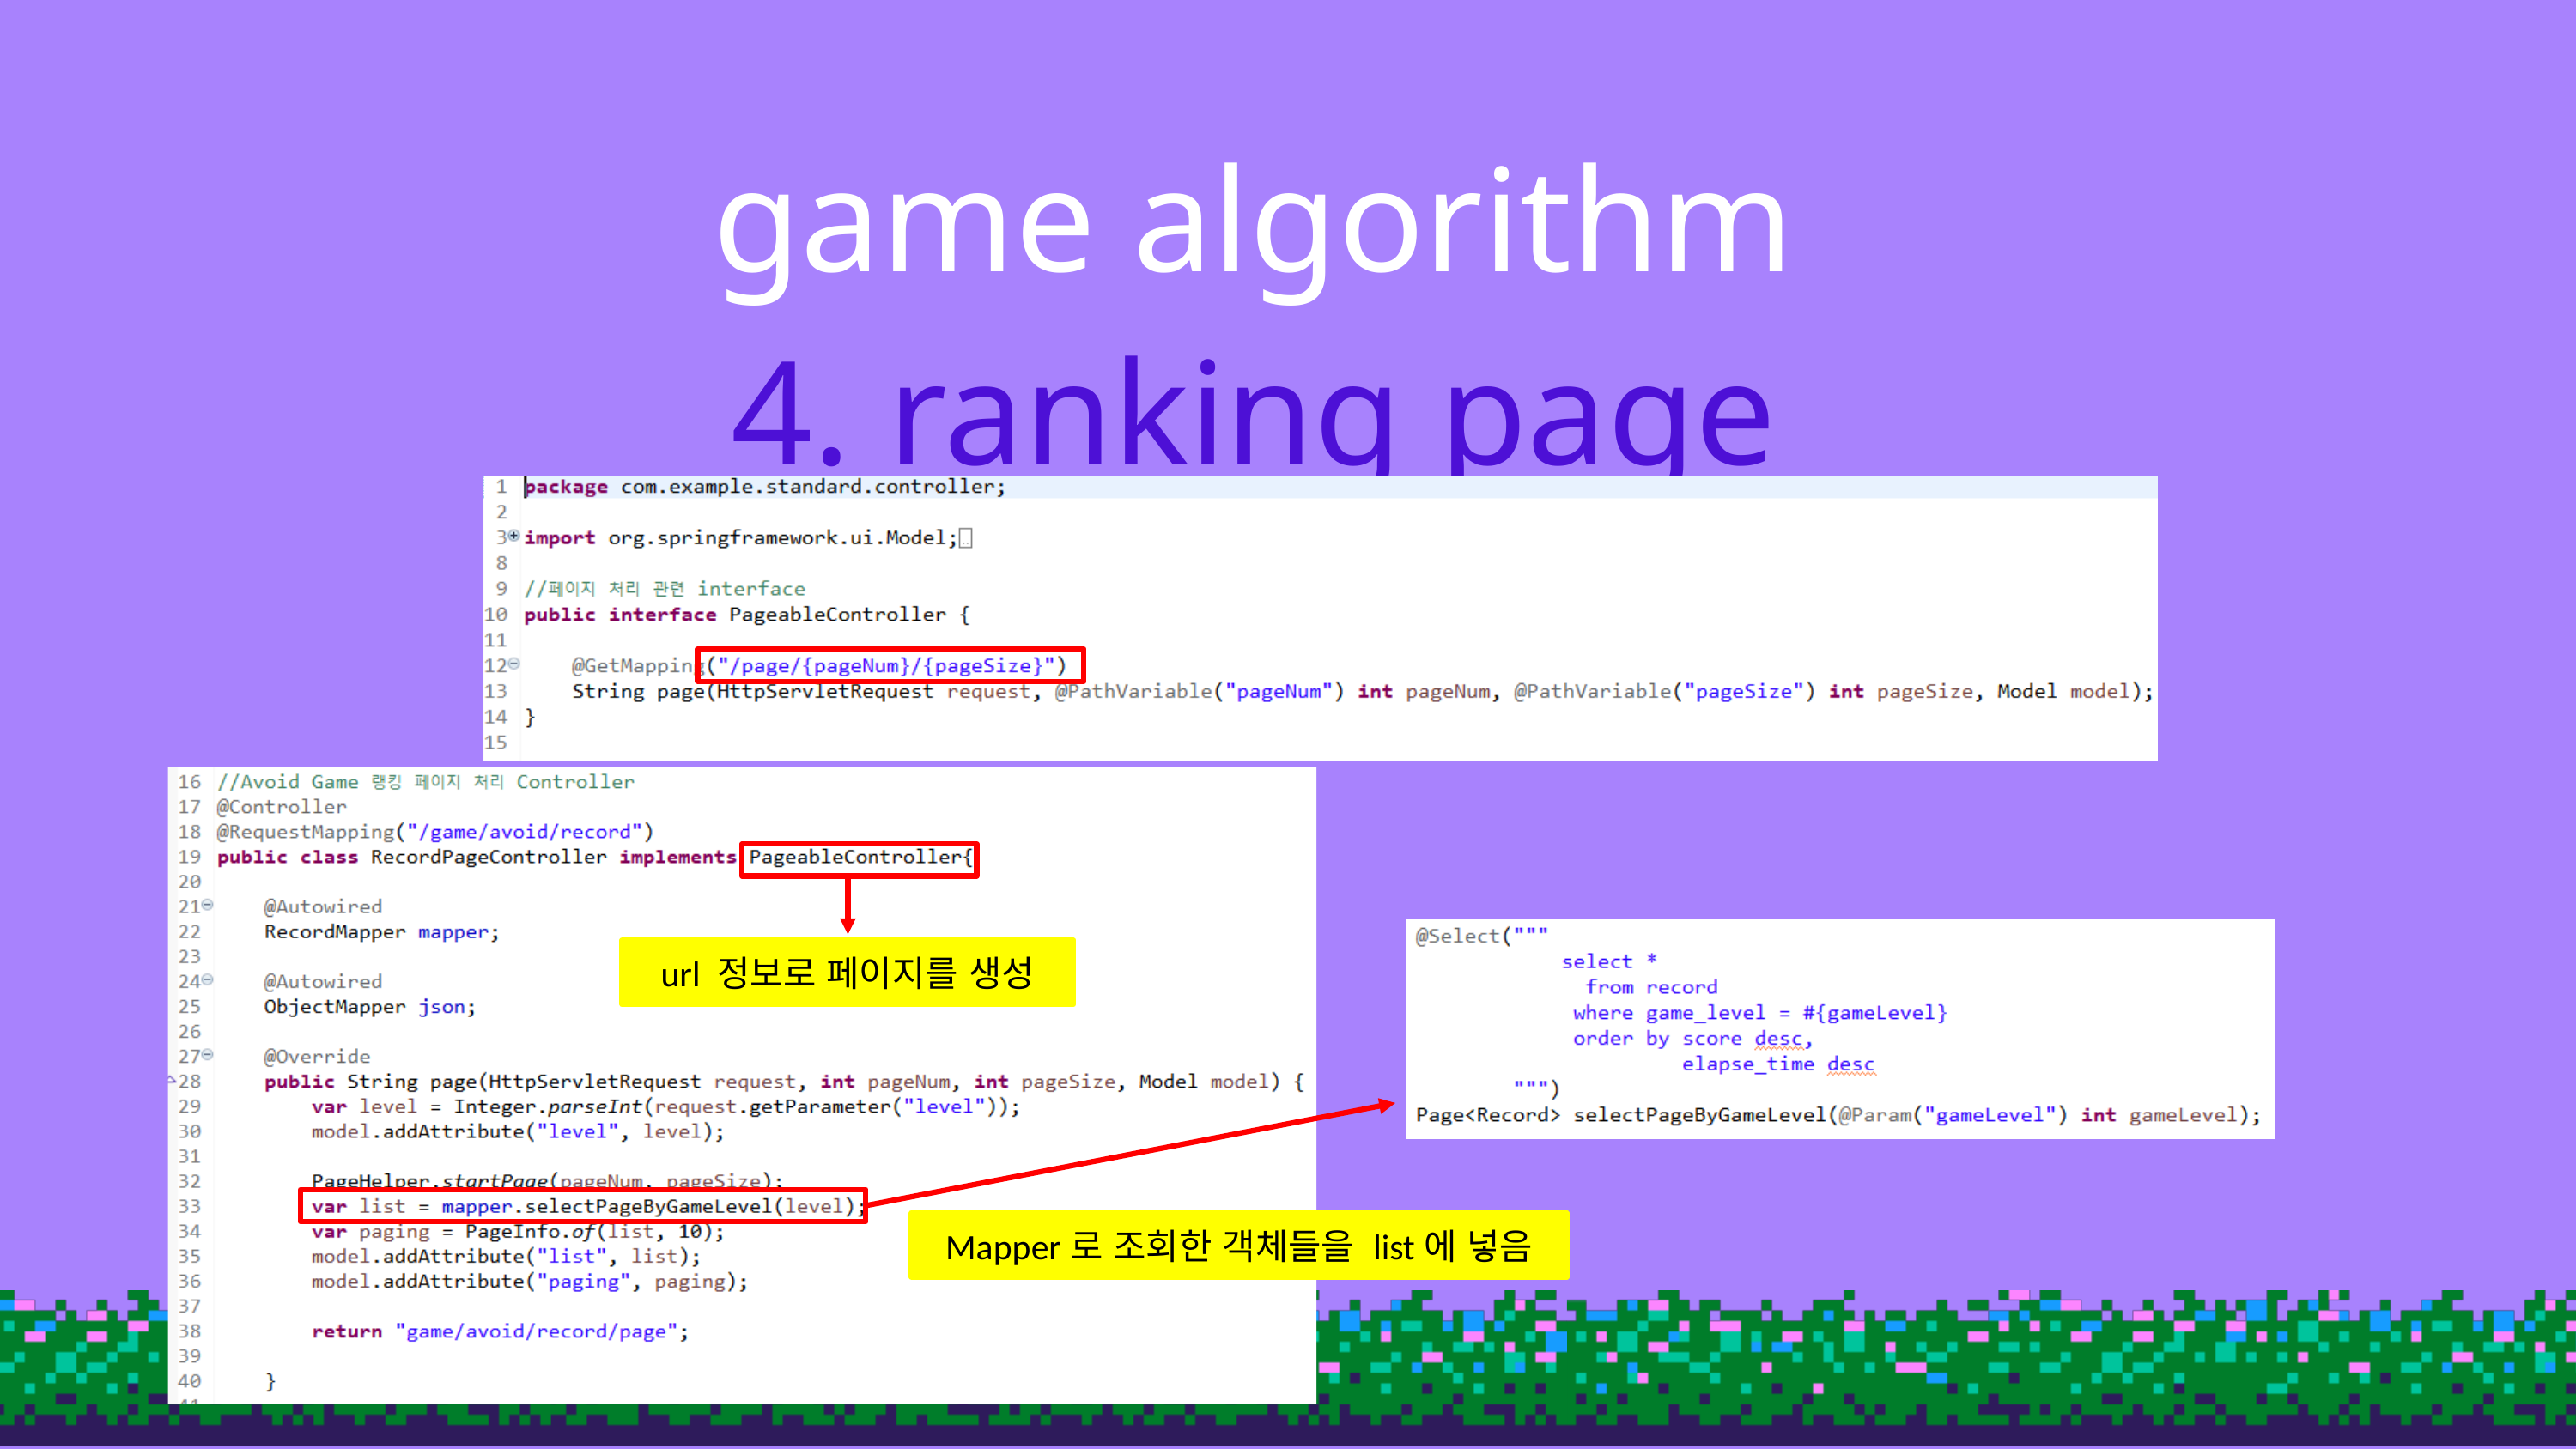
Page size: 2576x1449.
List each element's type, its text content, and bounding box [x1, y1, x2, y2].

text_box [866, 1102, 1396, 1206]
text_box game algorithm 4. ranking page [278, 106, 2229, 494]
text_box [0, 1290, 551, 1446]
text_box Mapper로 조회한 객체들을 list에 넣음 [1320, 1211, 1569, 1279]
picture [1406, 919, 2275, 1139]
text_box [1567, 1290, 2576, 1446]
picture [167, 767, 1317, 1404]
picture [483, 476, 2159, 761]
text_box [551, 1290, 1567, 1446]
